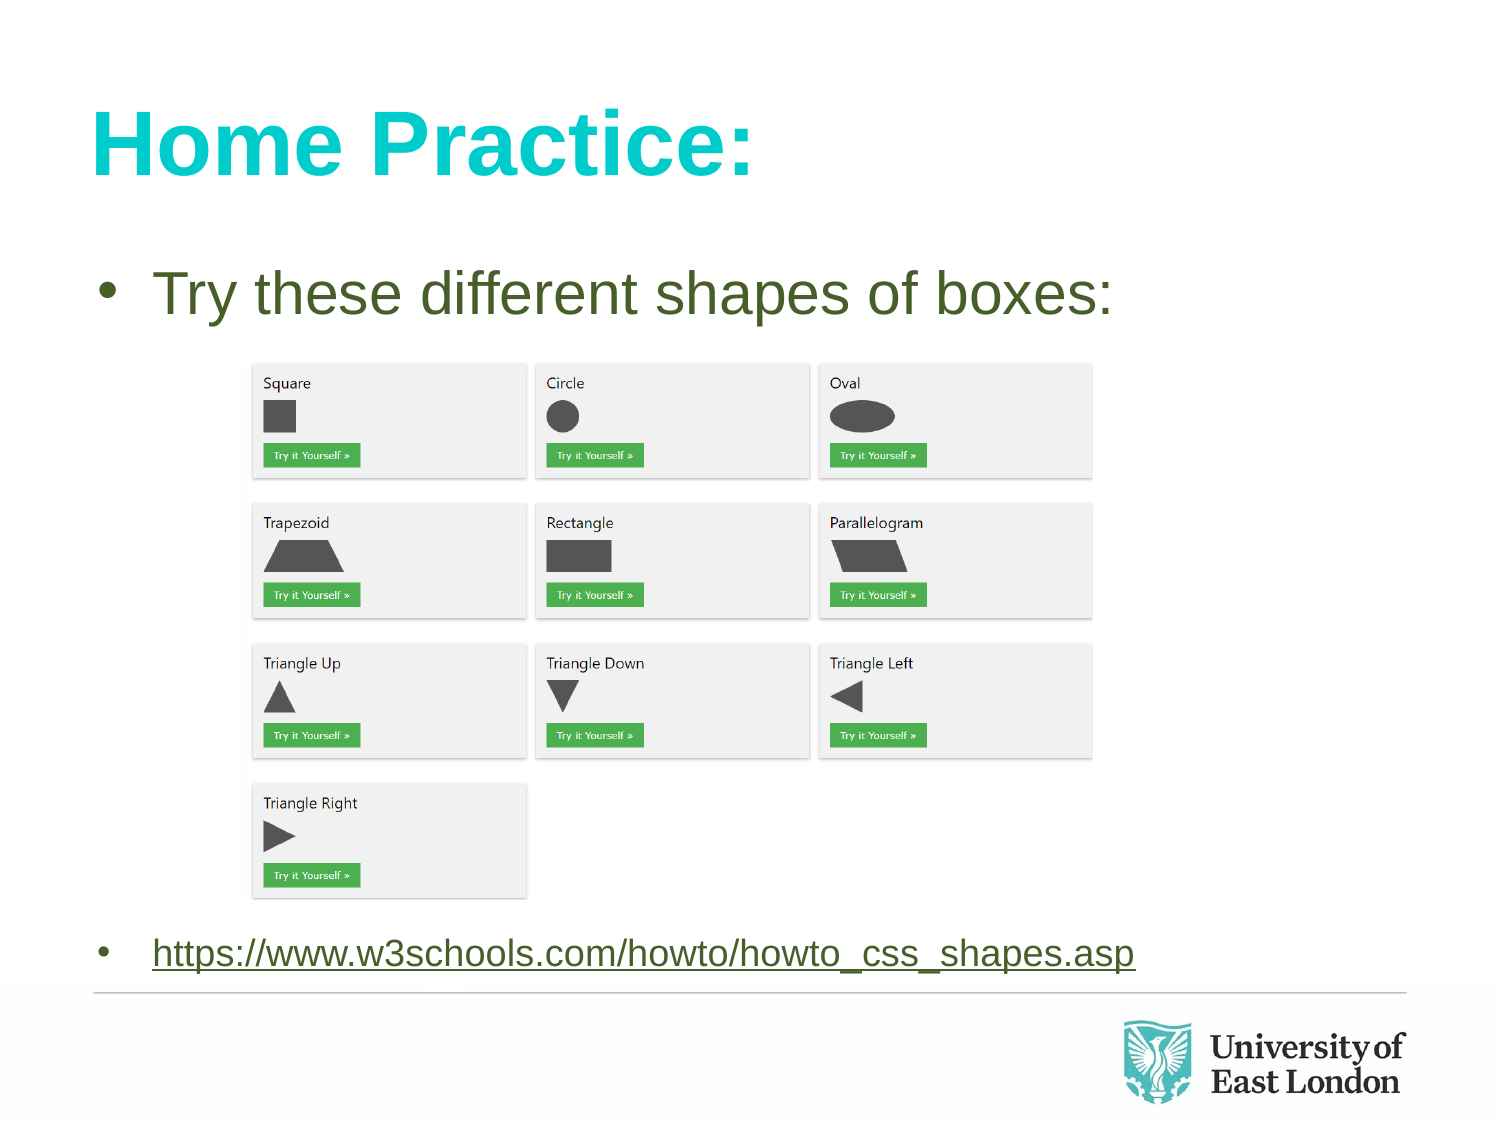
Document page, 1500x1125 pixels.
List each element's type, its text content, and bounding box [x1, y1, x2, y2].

picture [241, 361, 1093, 900]
picture [0, 980, 1500, 1125]
list Try these different shapes of boxes: https://www.w3schools.com/howto/howto_css_shapes.asp [82, 246, 1432, 989]
title Home Practice: [75, 45, 1425, 233]
